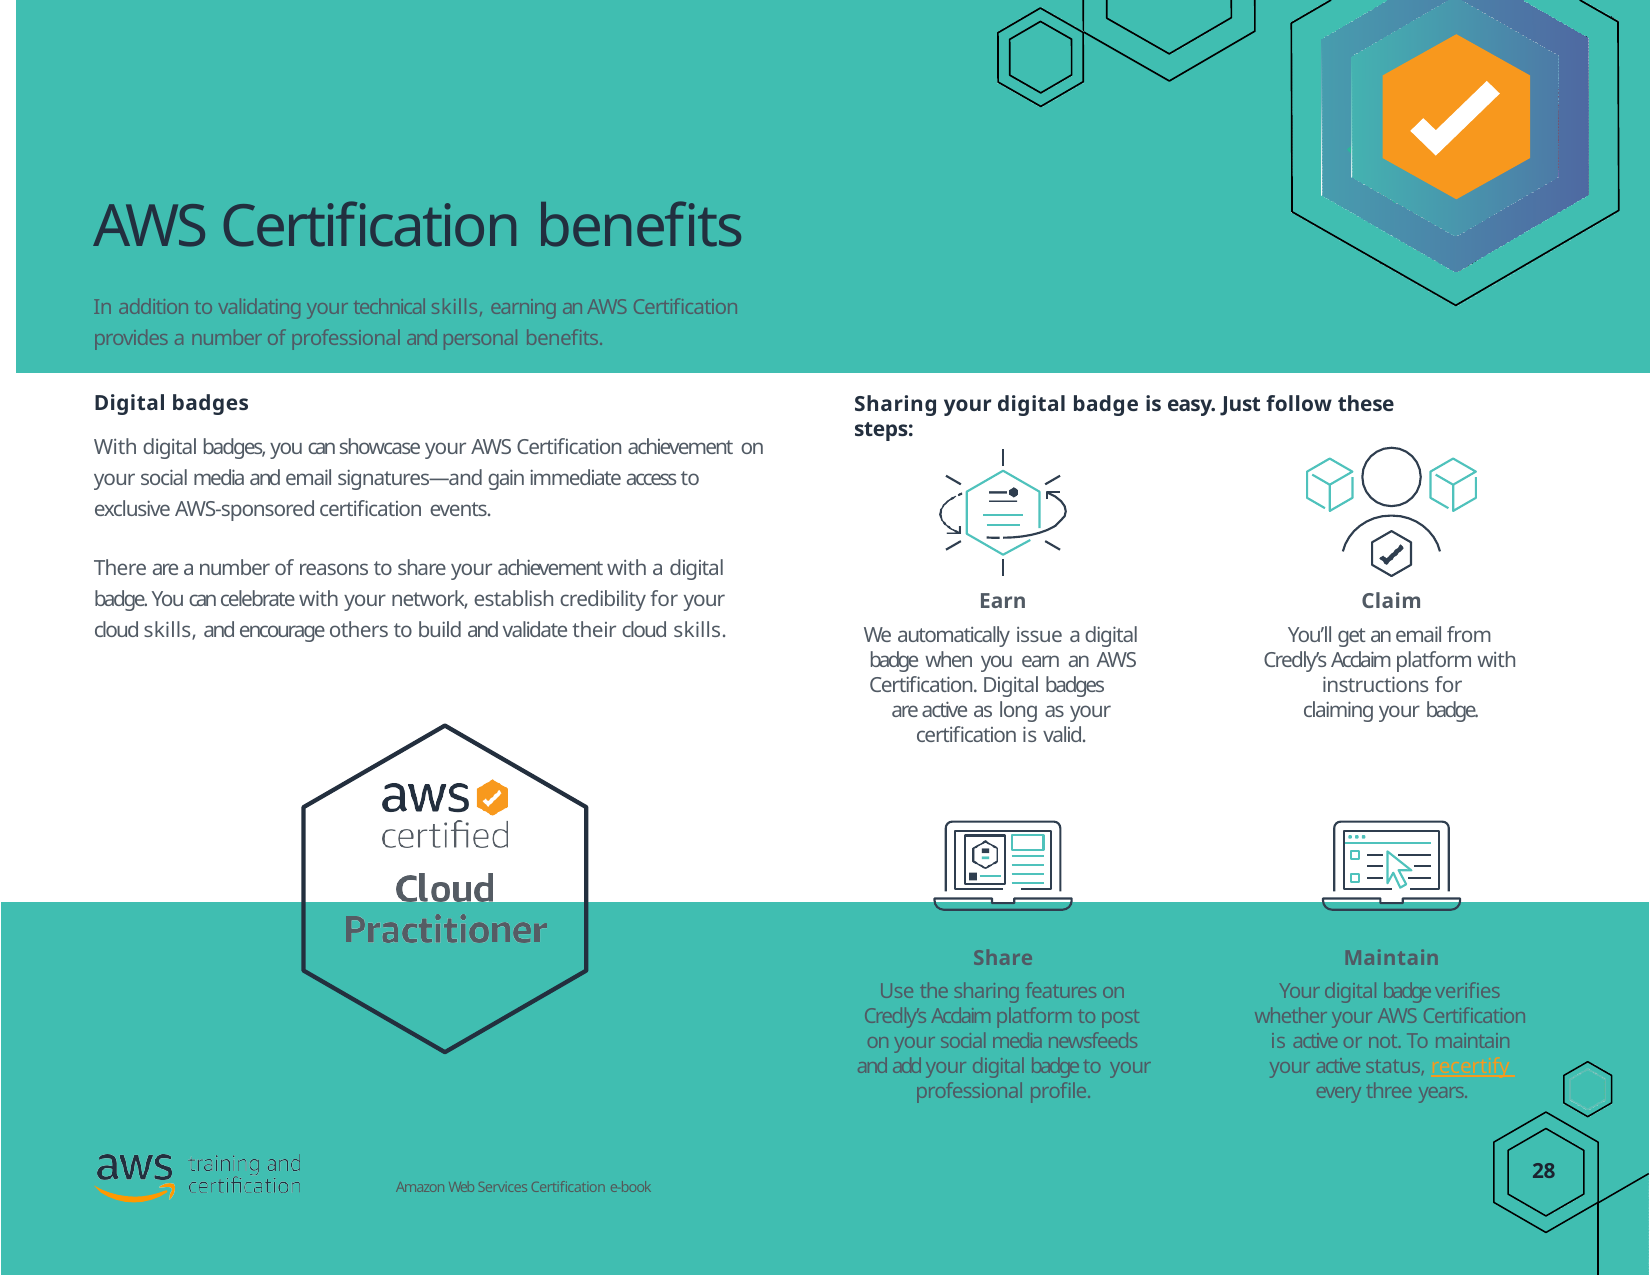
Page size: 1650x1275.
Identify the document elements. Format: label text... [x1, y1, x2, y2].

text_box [16, 0, 1650, 374]
text_box Digital badges With digital badges, you can showcase your AWS Certification achievement on your social media and email signatures—and gain immediate access to exclusive AWS-sponsored certification events. [91, 387, 778, 522]
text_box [939, 448, 1068, 577]
text_box Earn We automatically issue a digital badge when you earn an AWS Certification. Digital badges are active as long as your certification is valid. [861, 577, 1145, 721]
text_box Sharing your digital badge is easy. Just follow these steps: [852, 388, 1425, 441]
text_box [301, 723, 1462, 1055]
text_box Claim You’ll get an email from Credly’s Acclaim platform with instructions for claiming your badge. [1254, 577, 1529, 722]
text_box There are a number of reasons to share your achievement with a digital badge. You can celebrate with your network, establish credibility for your cloud skills, and encourage others to build and validate their cloud skills. [91, 546, 756, 643]
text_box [0, 902, 1650, 1275]
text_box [1305, 446, 1478, 578]
